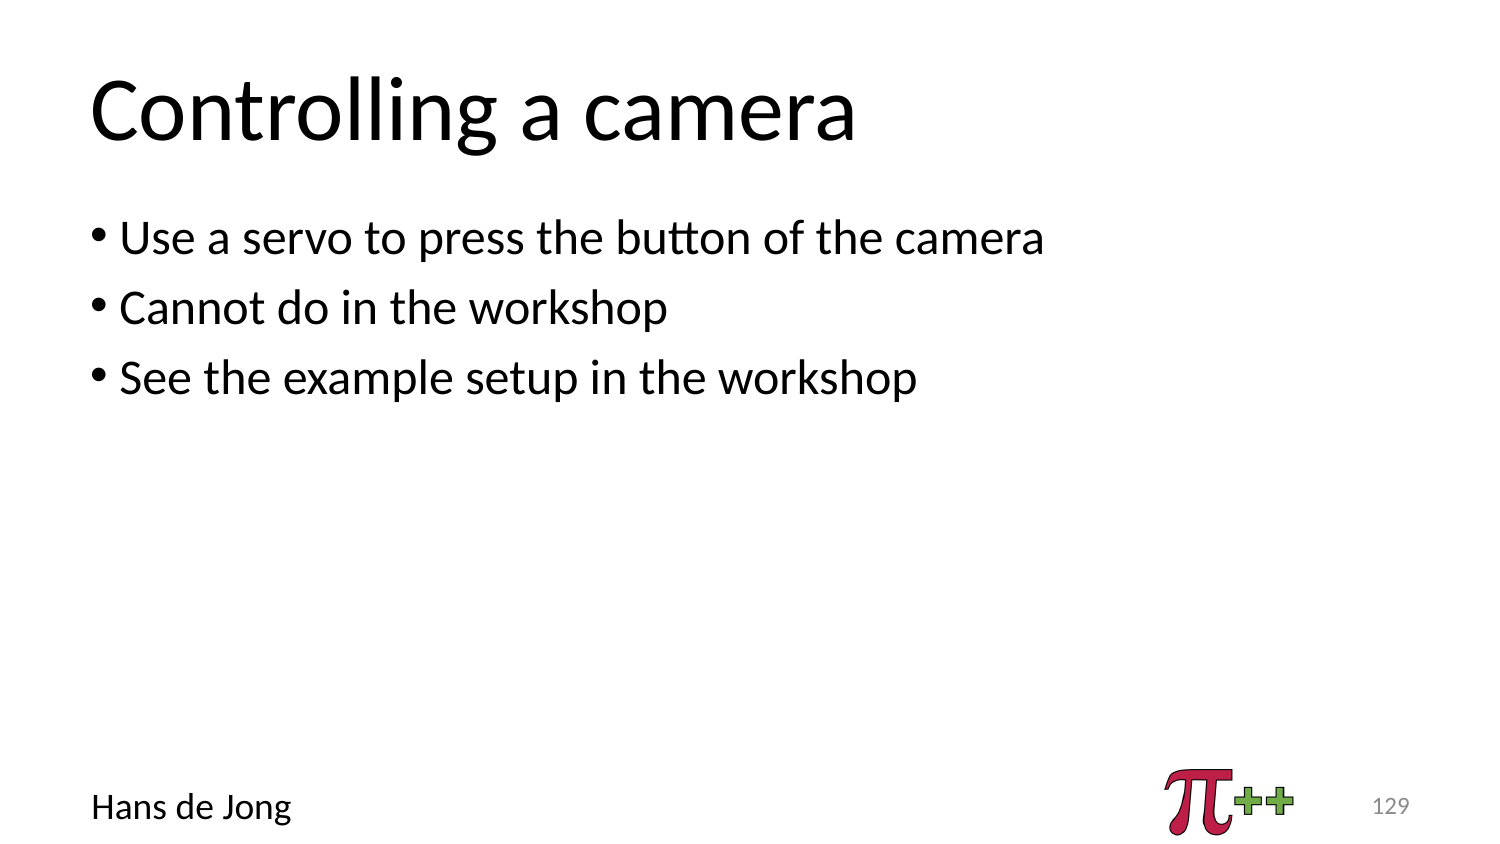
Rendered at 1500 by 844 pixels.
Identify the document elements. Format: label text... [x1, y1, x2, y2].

title Controlling a camera [75, 33, 1425, 175]
list Use a servo to press the button of the camera Cannot do in the workshop See the example setup in the workshop [75, 196, 1425, 754]
picture [1163, 768, 1294, 836]
slide_number 129 [1340, 782, 1425, 827]
